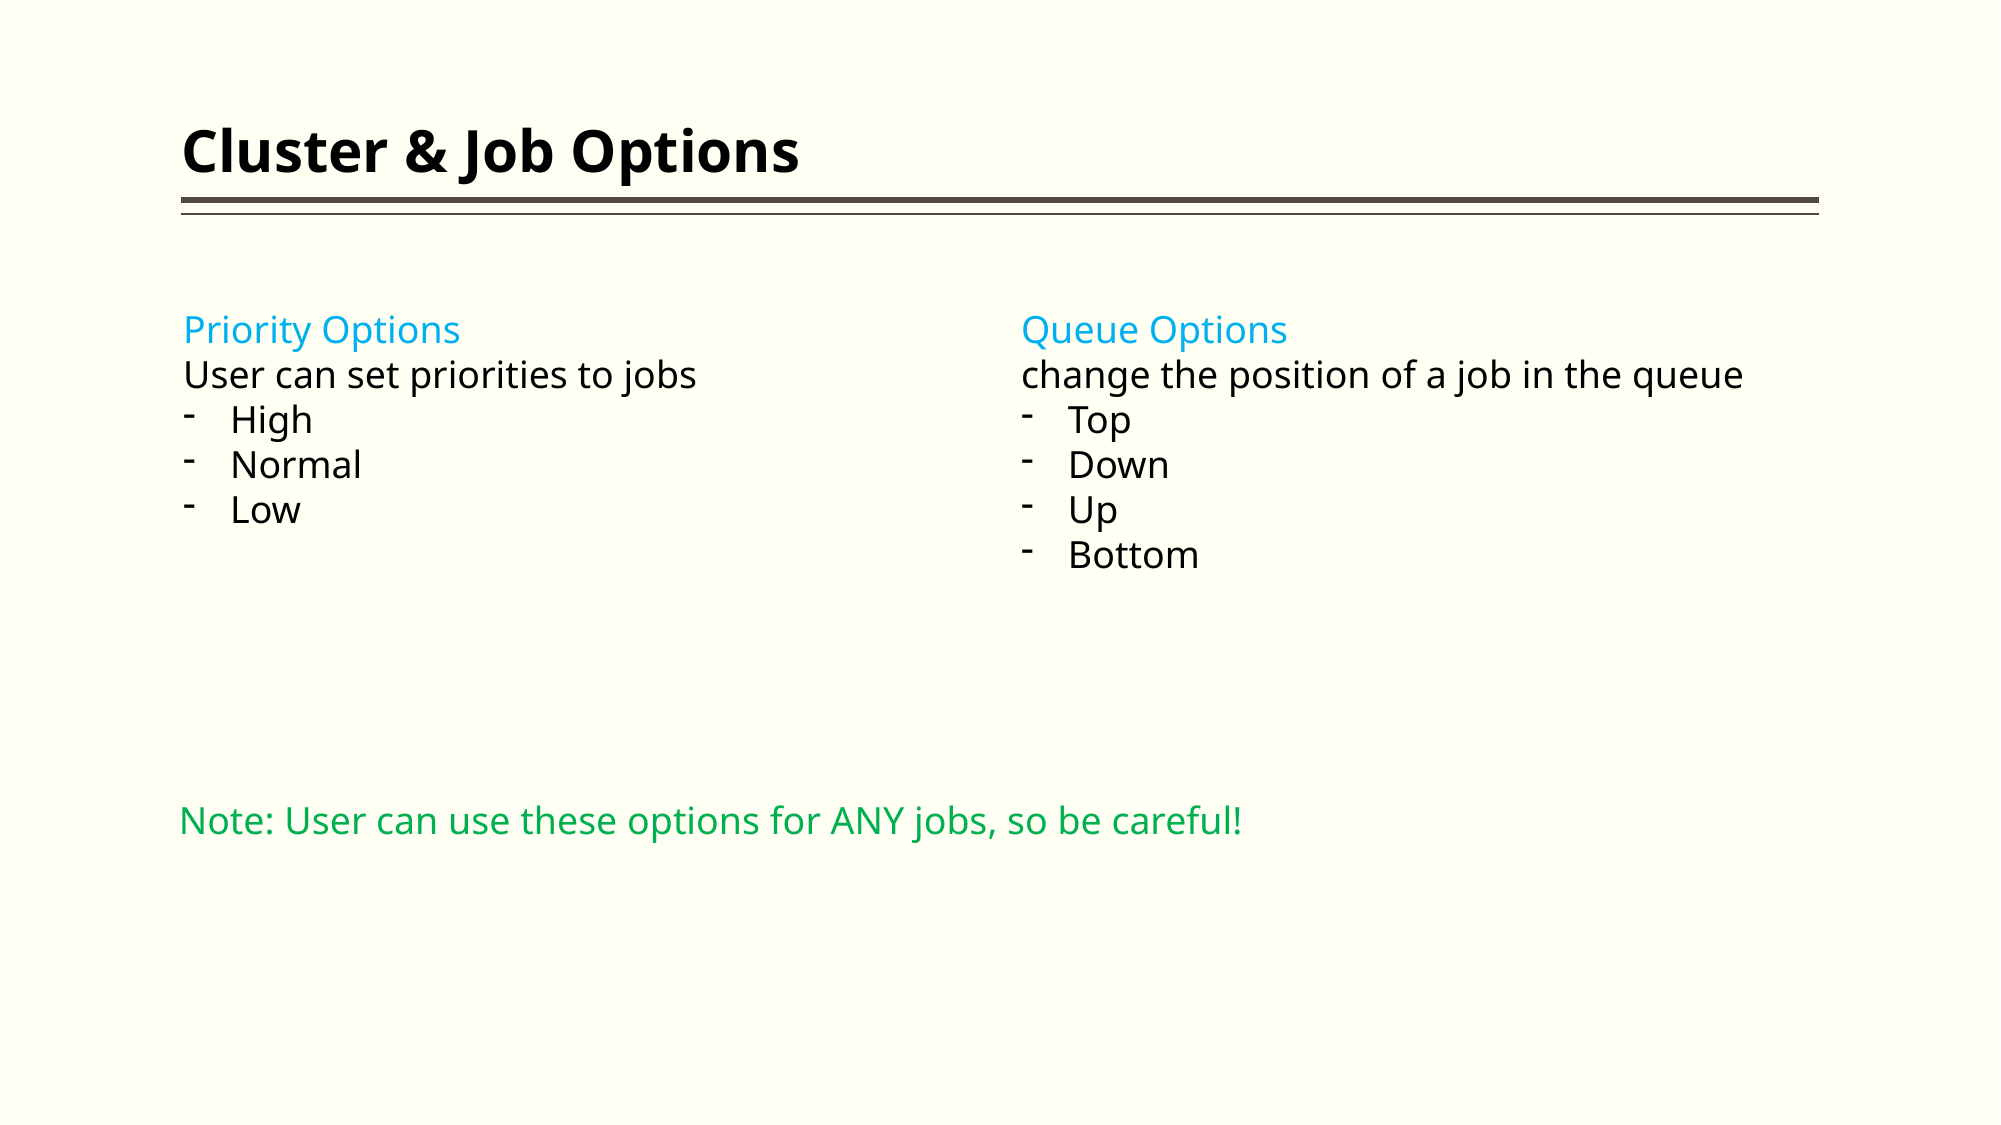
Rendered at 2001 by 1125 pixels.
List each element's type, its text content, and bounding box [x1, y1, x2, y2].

text_box Priority Options User can set priorities to jobs High Normal Low [168, 298, 713, 539]
text_box Note: User can use these options for ANY jobs, so be careful! [163, 789, 1259, 850]
title Cluster & Job Options [181, 12, 1819, 193]
text_box Queue Options change the position of a job in the queue Top Down Up Bottom [1006, 298, 1770, 584]
